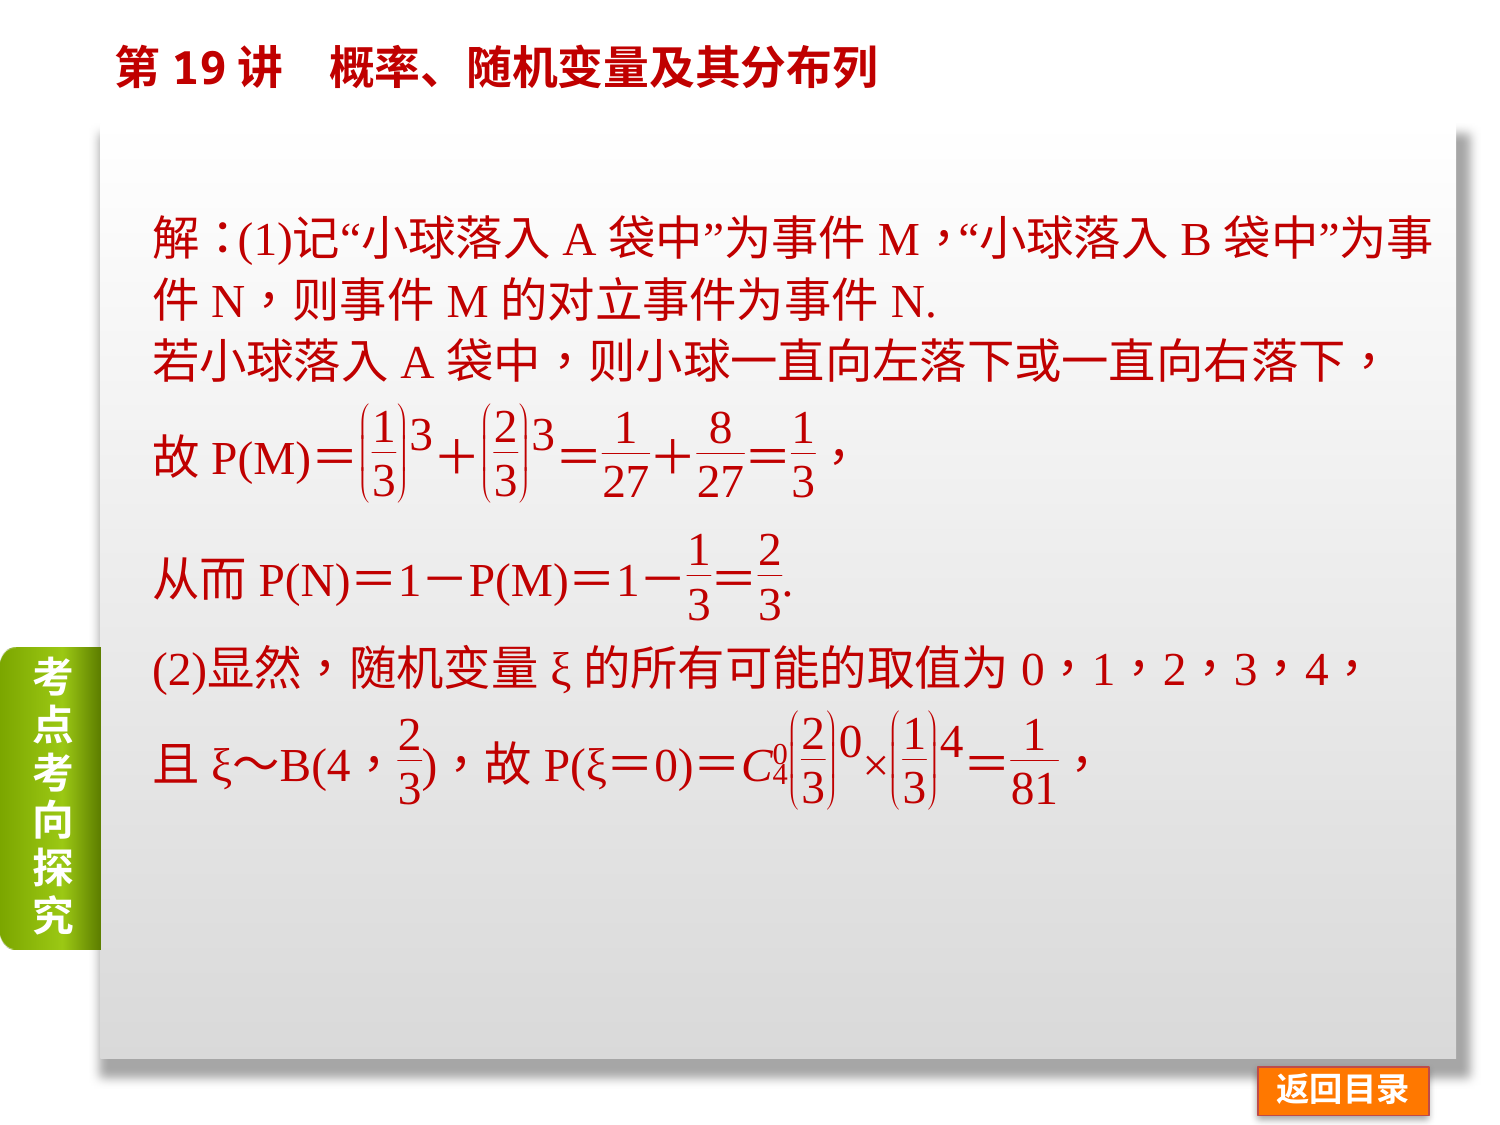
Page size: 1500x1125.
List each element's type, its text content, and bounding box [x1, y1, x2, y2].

picture [0, 647, 101, 950]
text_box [151, 207, 1435, 1125]
text_box 第19讲 概率、随机变量及其分布列 [100, 27, 1199, 106]
